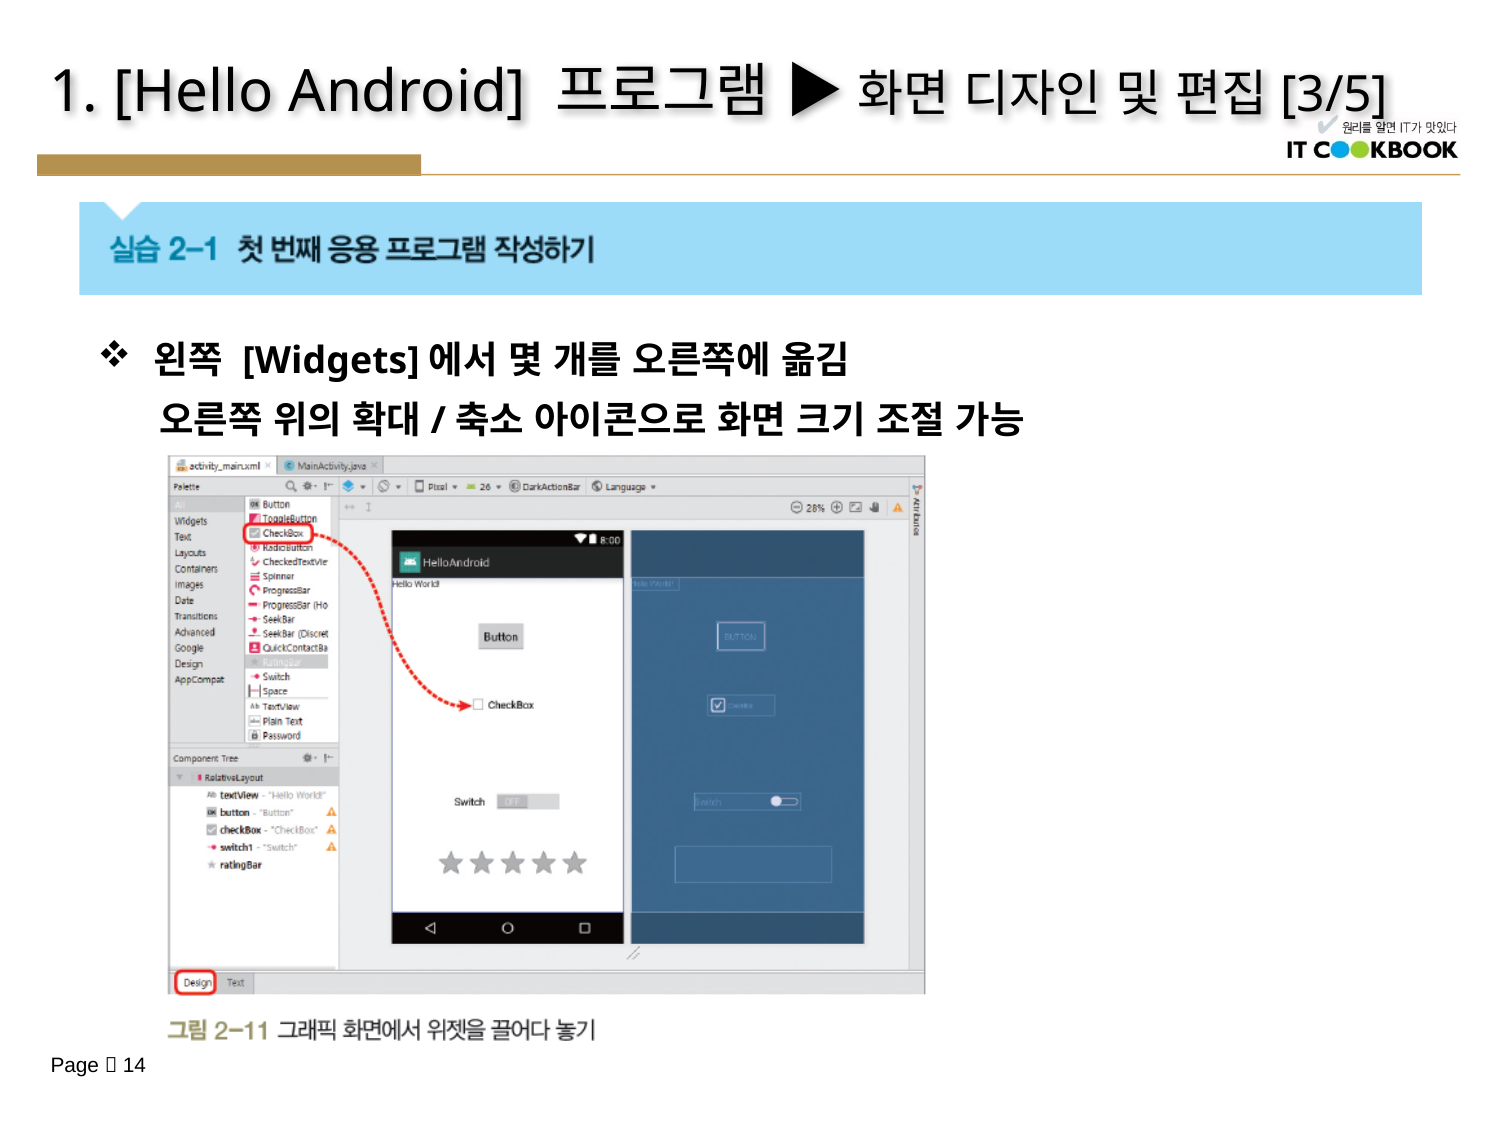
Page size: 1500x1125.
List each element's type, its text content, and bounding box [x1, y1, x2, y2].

picture [163, 448, 932, 1050]
list 왼쪽 [Widgets]에서 몇 개를 오른쪽에 옮김 오른쪽 위의 확대/축소 아이콘으로 화면 크기 조절 가능 [54, 335, 1500, 1051]
picture [1448, 112, 1461, 160]
title 1. [Hello Android] 프로그램 ▶ 화면 디자인 및 편집[3/5] [48, 53, 1448, 161]
picture [77, 201, 1423, 295]
